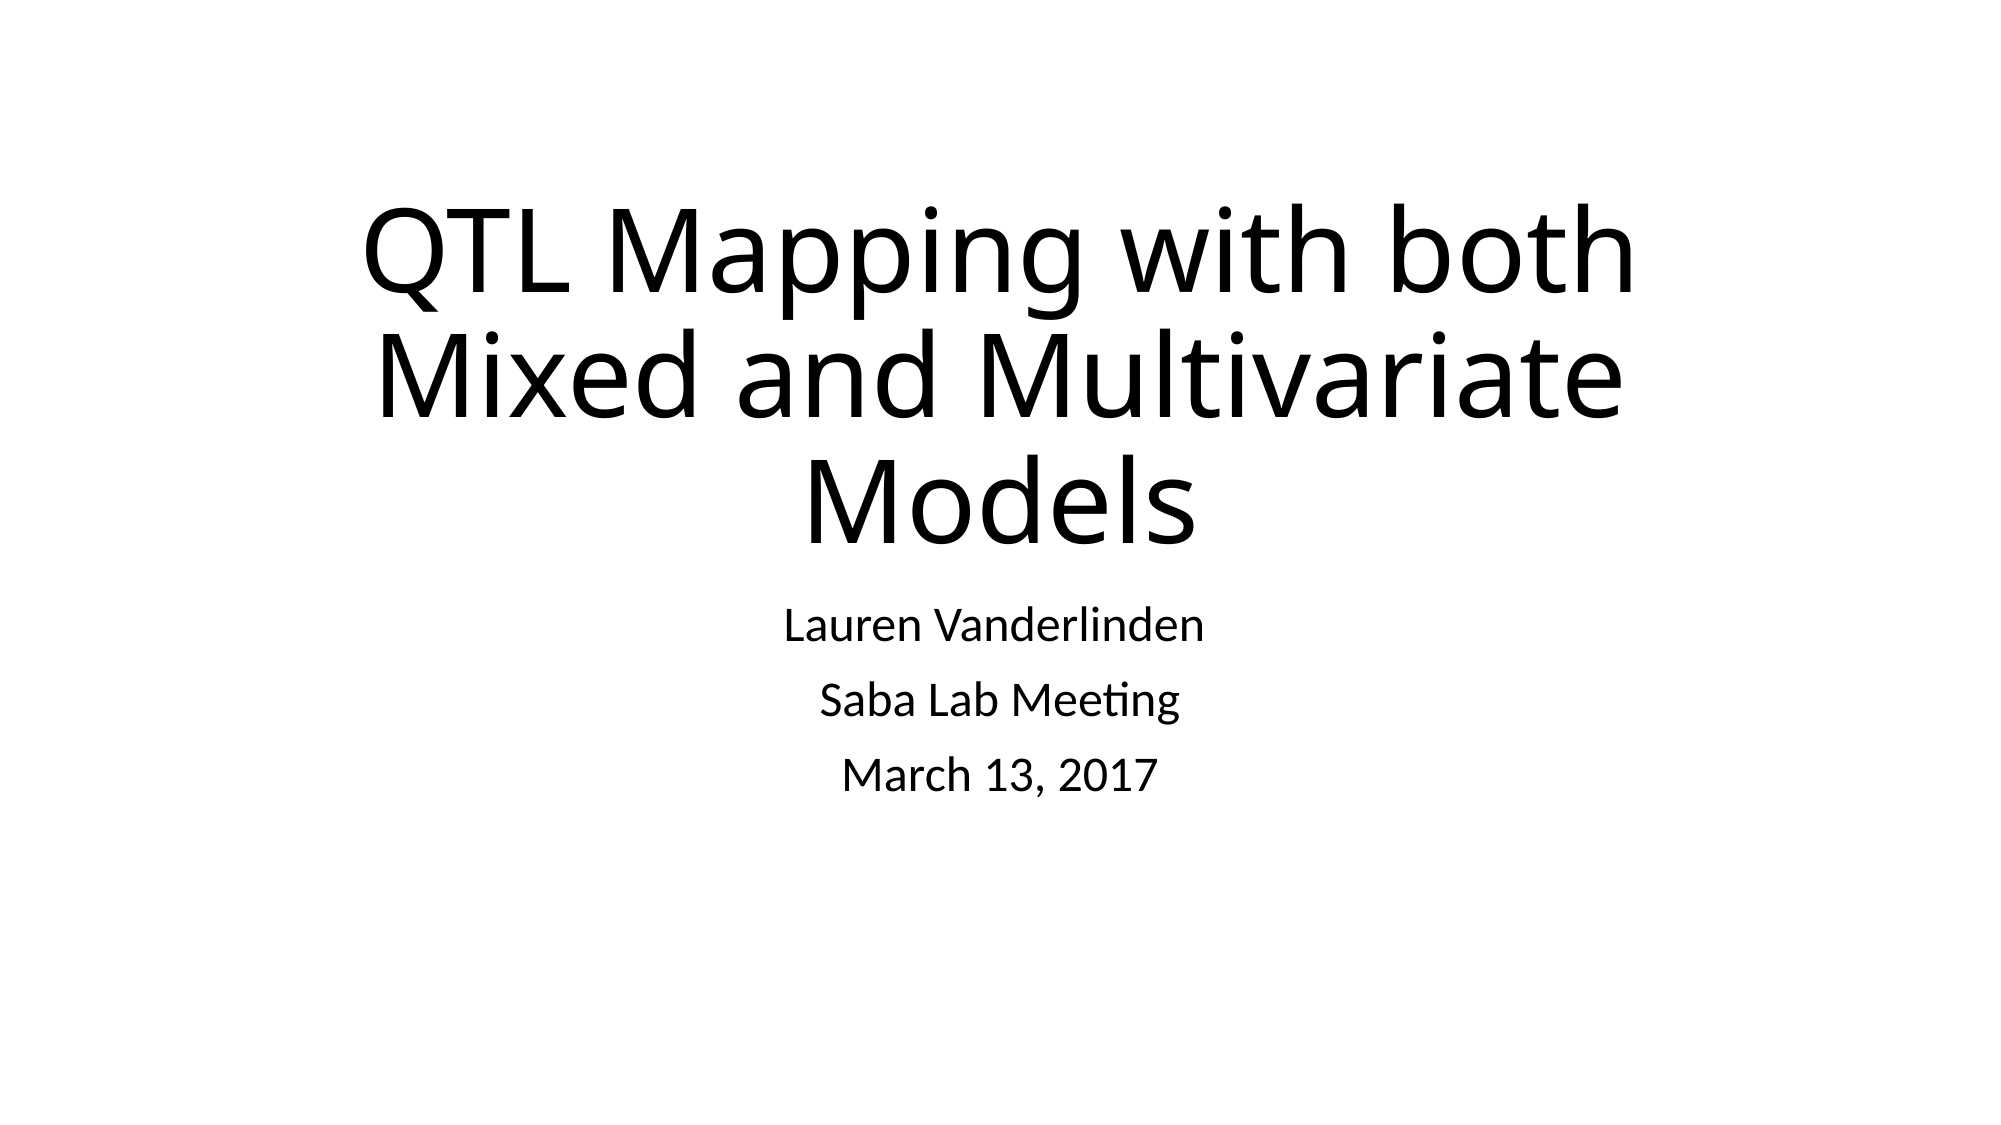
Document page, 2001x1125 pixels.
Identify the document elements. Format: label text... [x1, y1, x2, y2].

title QTL Mapping with both Mixed and Multivariate Models [249, 184, 1750, 576]
subtitle Lauren Vanderlinden Saba Lab Meeting March 13, 2017 [249, 590, 1750, 863]
